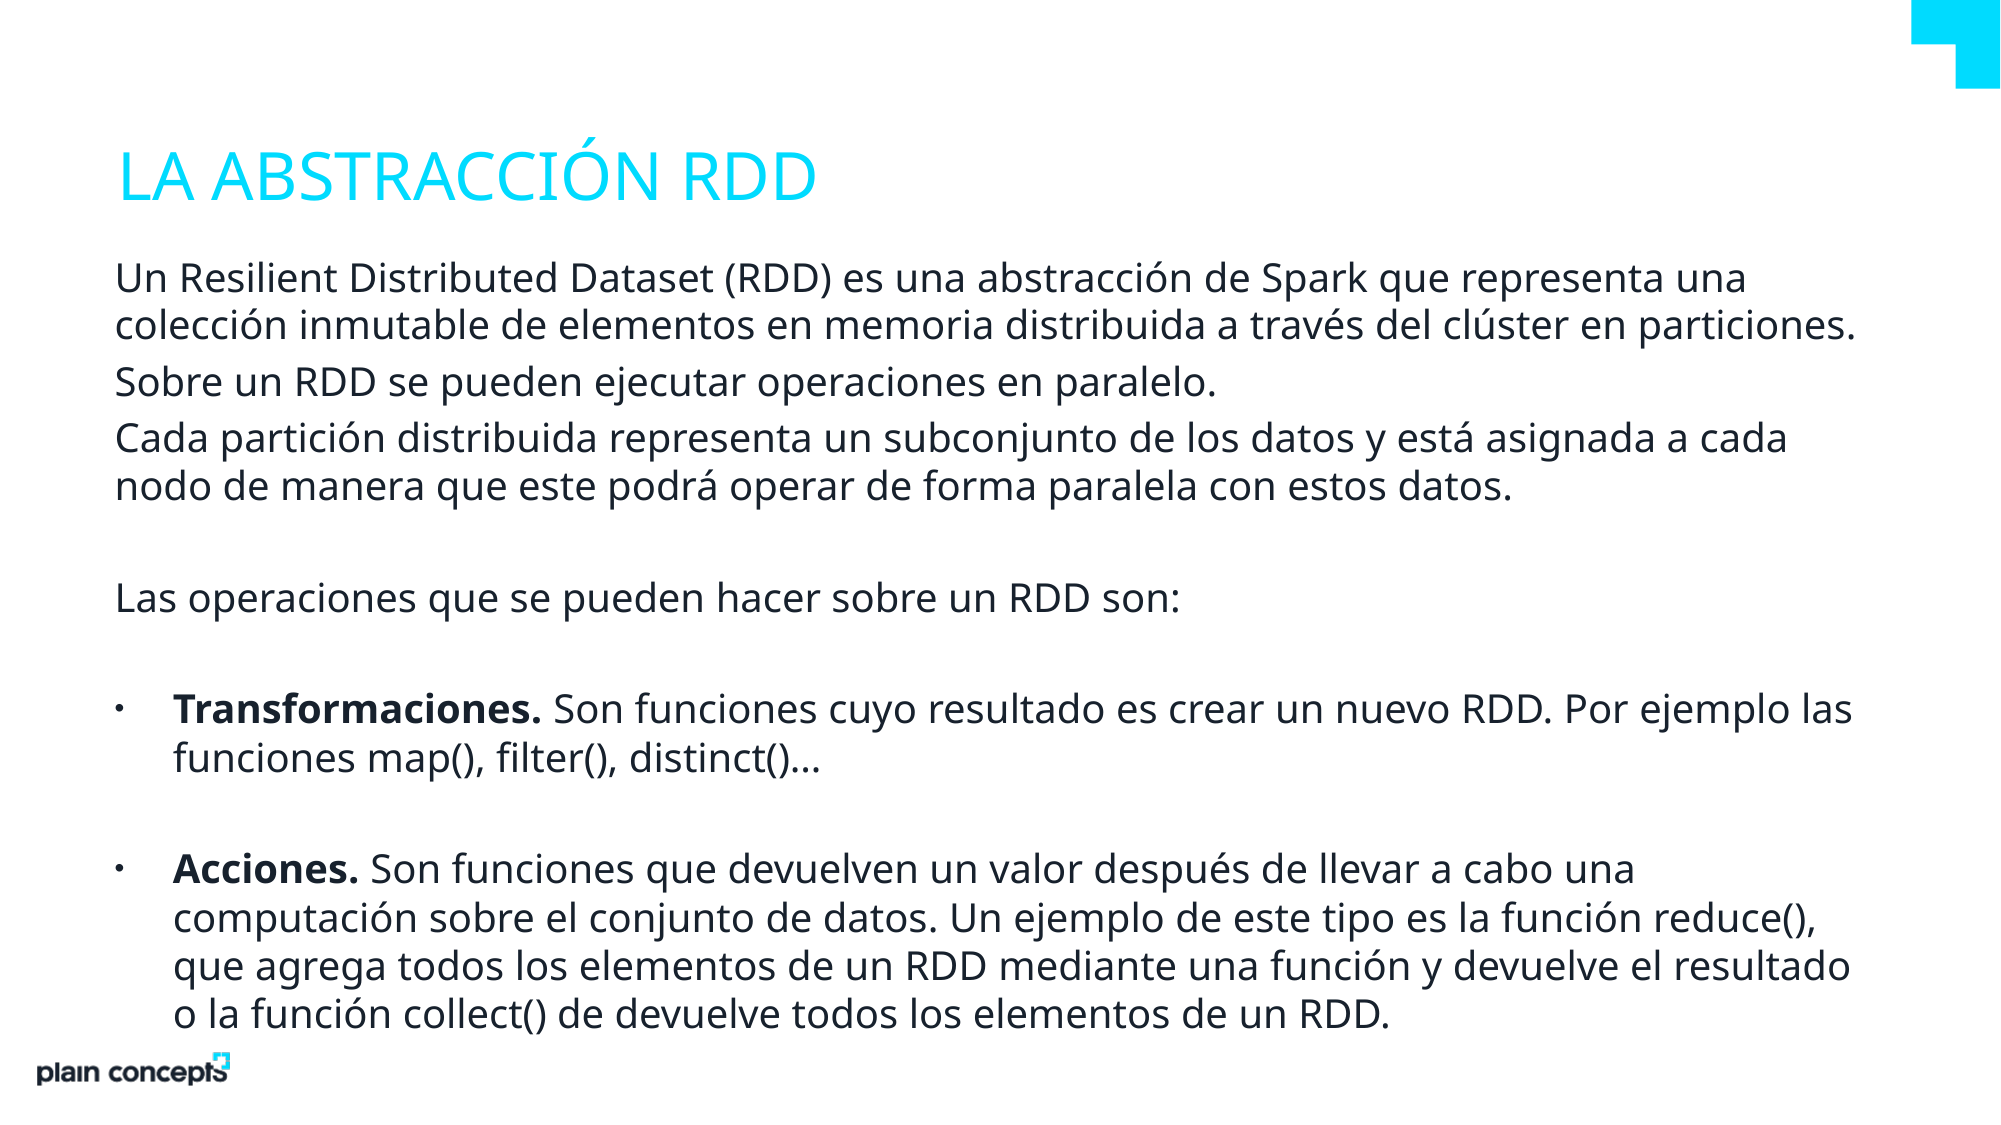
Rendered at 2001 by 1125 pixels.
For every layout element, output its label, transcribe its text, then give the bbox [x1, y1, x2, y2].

text_box Un Resilient Distributed Dataset (RDD) es una abstracción de Spark que representa una colección inmutable de elementos en memoria distribuida a través del clúster en particiones. Sobre un RDD se pueden ejecutar operaciones en paralelo. Cada partición distribuida representa un subconjunto de los datos y está asignada a cada nodo de manera que este podrá operar de forma paralela con estos datos. Las operaciones que se pueden hacer sobre un RDD son: Transformaciones. Son funciones cuyo resultado es crear un nuevo RDD. Por ejemplo las funciones map(), filter(), distinct()… Acciones. Son funciones que devuelven un valor después de llevar a cabo una computación sobre el conjunto de datos. Un ejemplo de este tipo es la función reduce(), que agrega todos los elementos de un RDD mediante una función y devuelve el resultado o la función collect() de devuelve todos los elementos de un RDD. [99, 244, 1902, 1055]
title La abstracción rdd [102, 114, 1451, 233]
picture [0, 877, 321, 1125]
